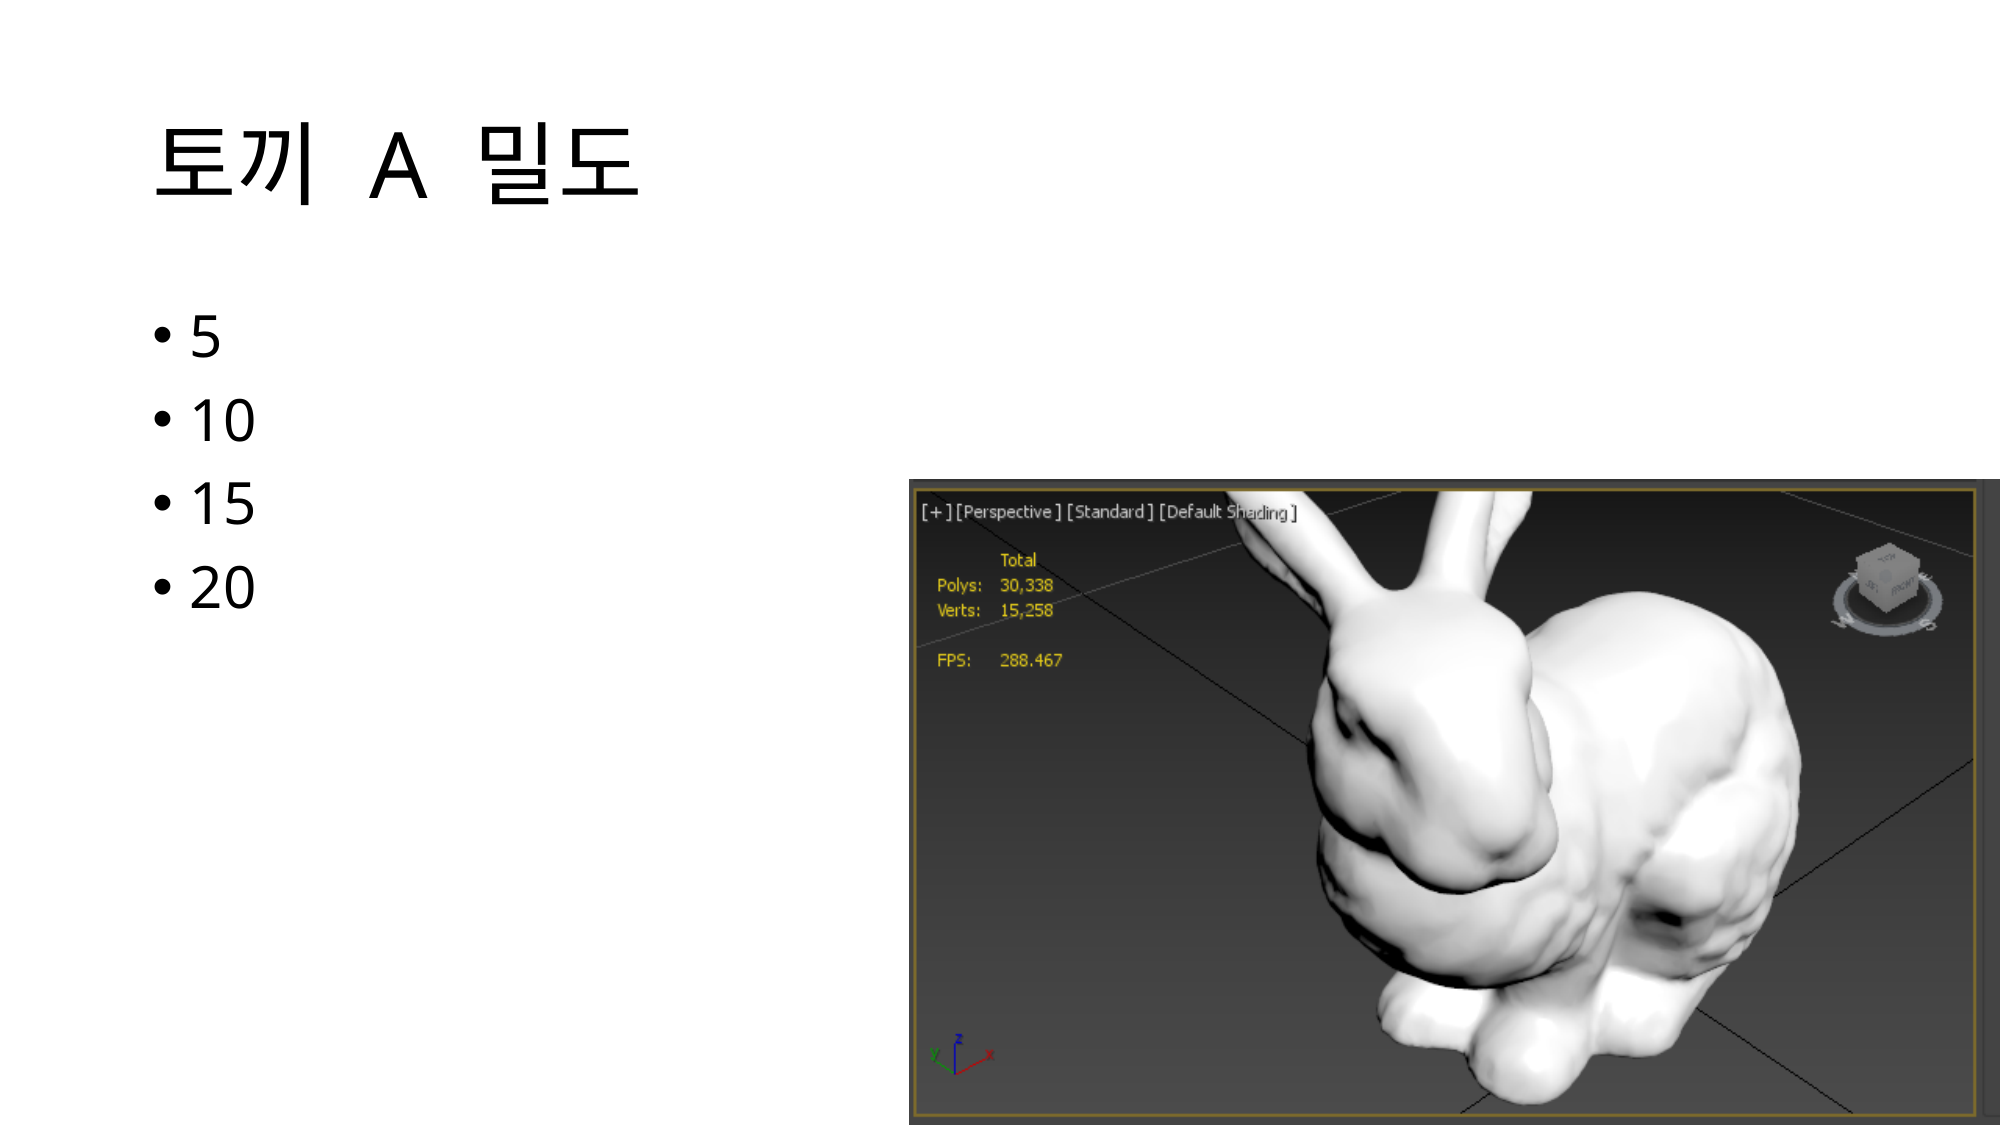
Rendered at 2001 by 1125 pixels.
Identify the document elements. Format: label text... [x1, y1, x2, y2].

list 5 10 15 20 [137, 299, 1863, 1014]
picture [909, 479, 2000, 1125]
title 토끼 A 밀도 [137, 59, 1863, 278]
